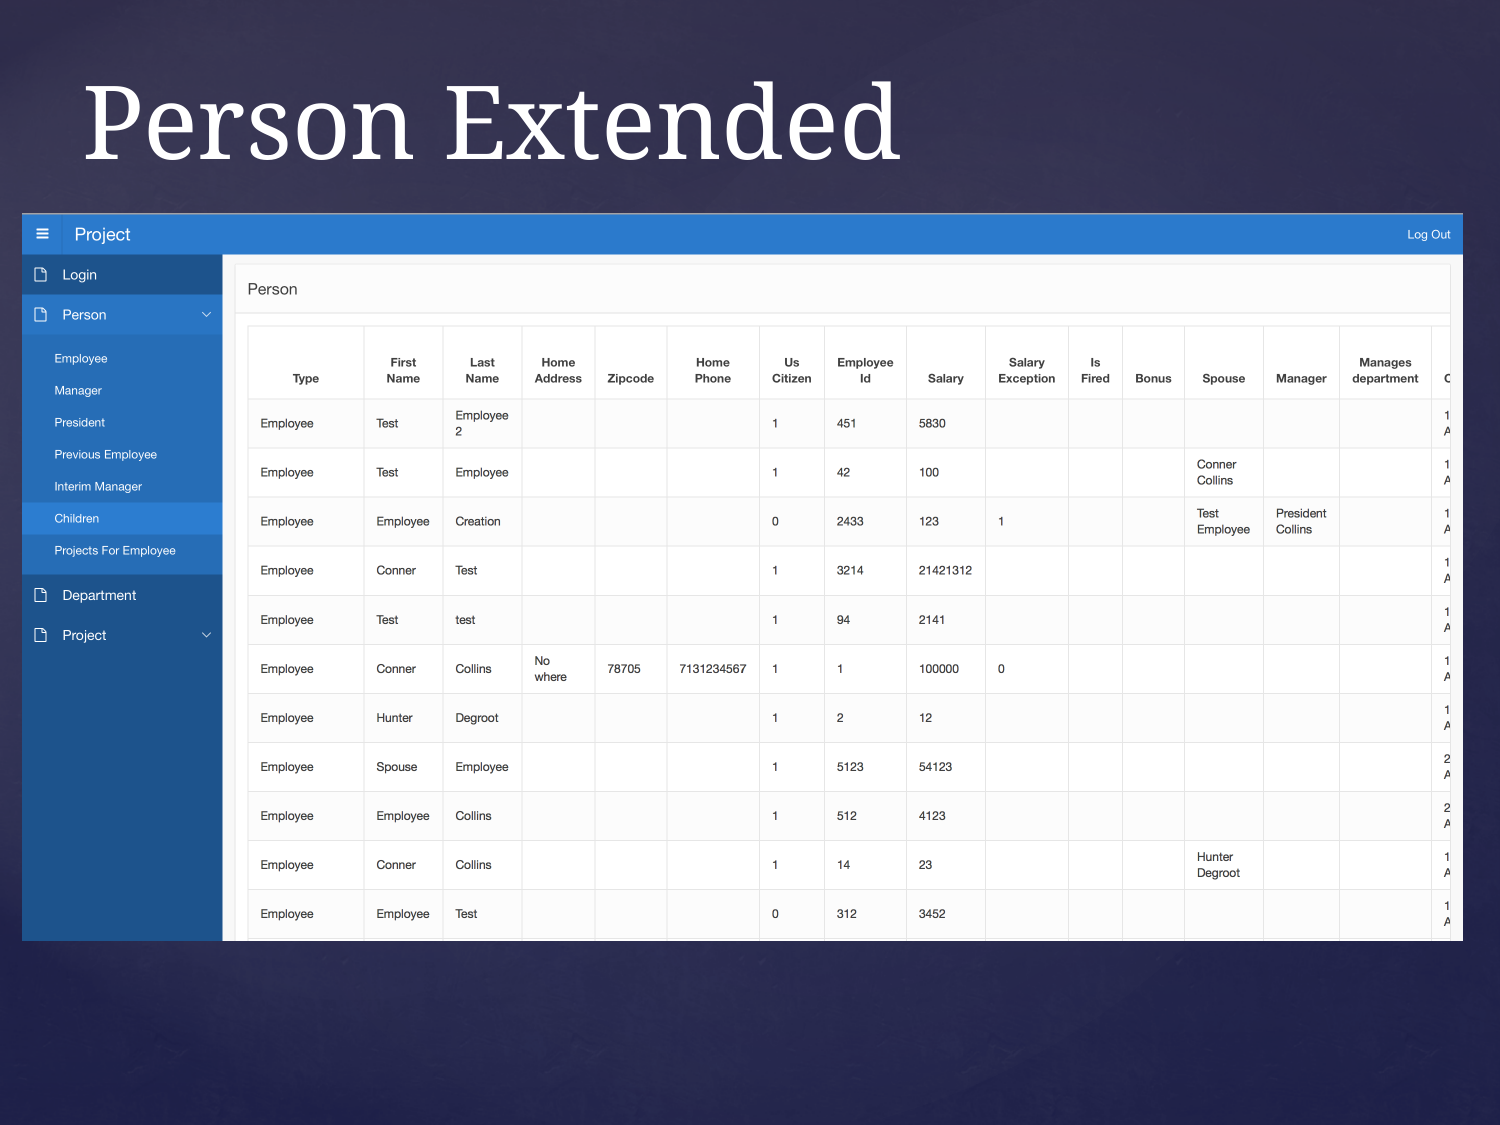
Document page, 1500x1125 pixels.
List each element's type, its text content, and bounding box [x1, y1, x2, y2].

picture [22, 213, 1463, 942]
title Person Extended [67, 37, 1305, 188]
